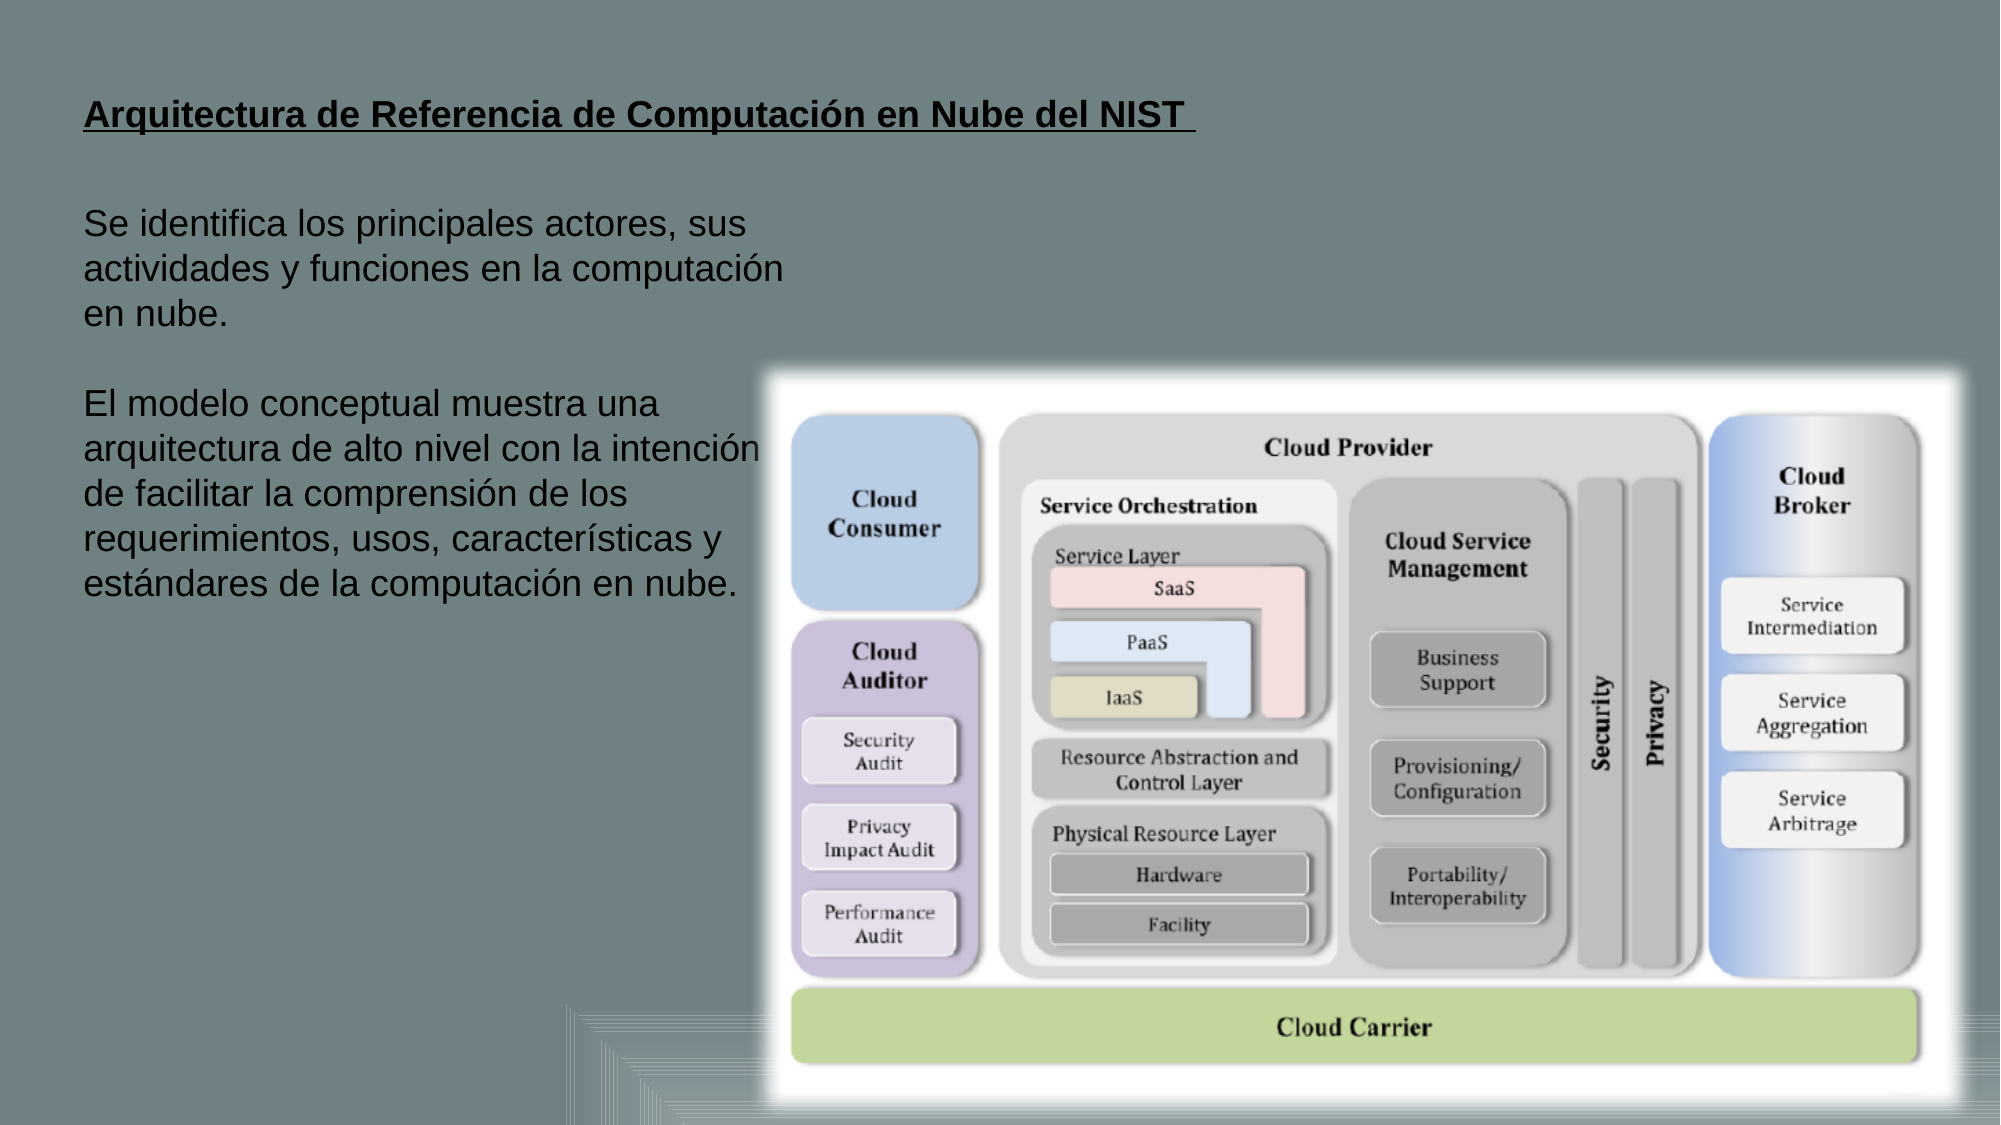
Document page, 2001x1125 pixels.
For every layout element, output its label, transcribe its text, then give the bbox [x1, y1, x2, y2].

text_box Se identifica los principales actores, sus actividades y funciones en la computación en nube. El modelo conceptual muestra una arquitectura de alto nivel con la intención de facilitar la comprensión de los requerimientos, usos, características y estándares de la computación en nube. [68, 192, 810, 612]
picture [750, 355, 1976, 1123]
text_box Arquitectura de Referencia de Computación en Nube del NIST [68, 82, 1243, 143]
